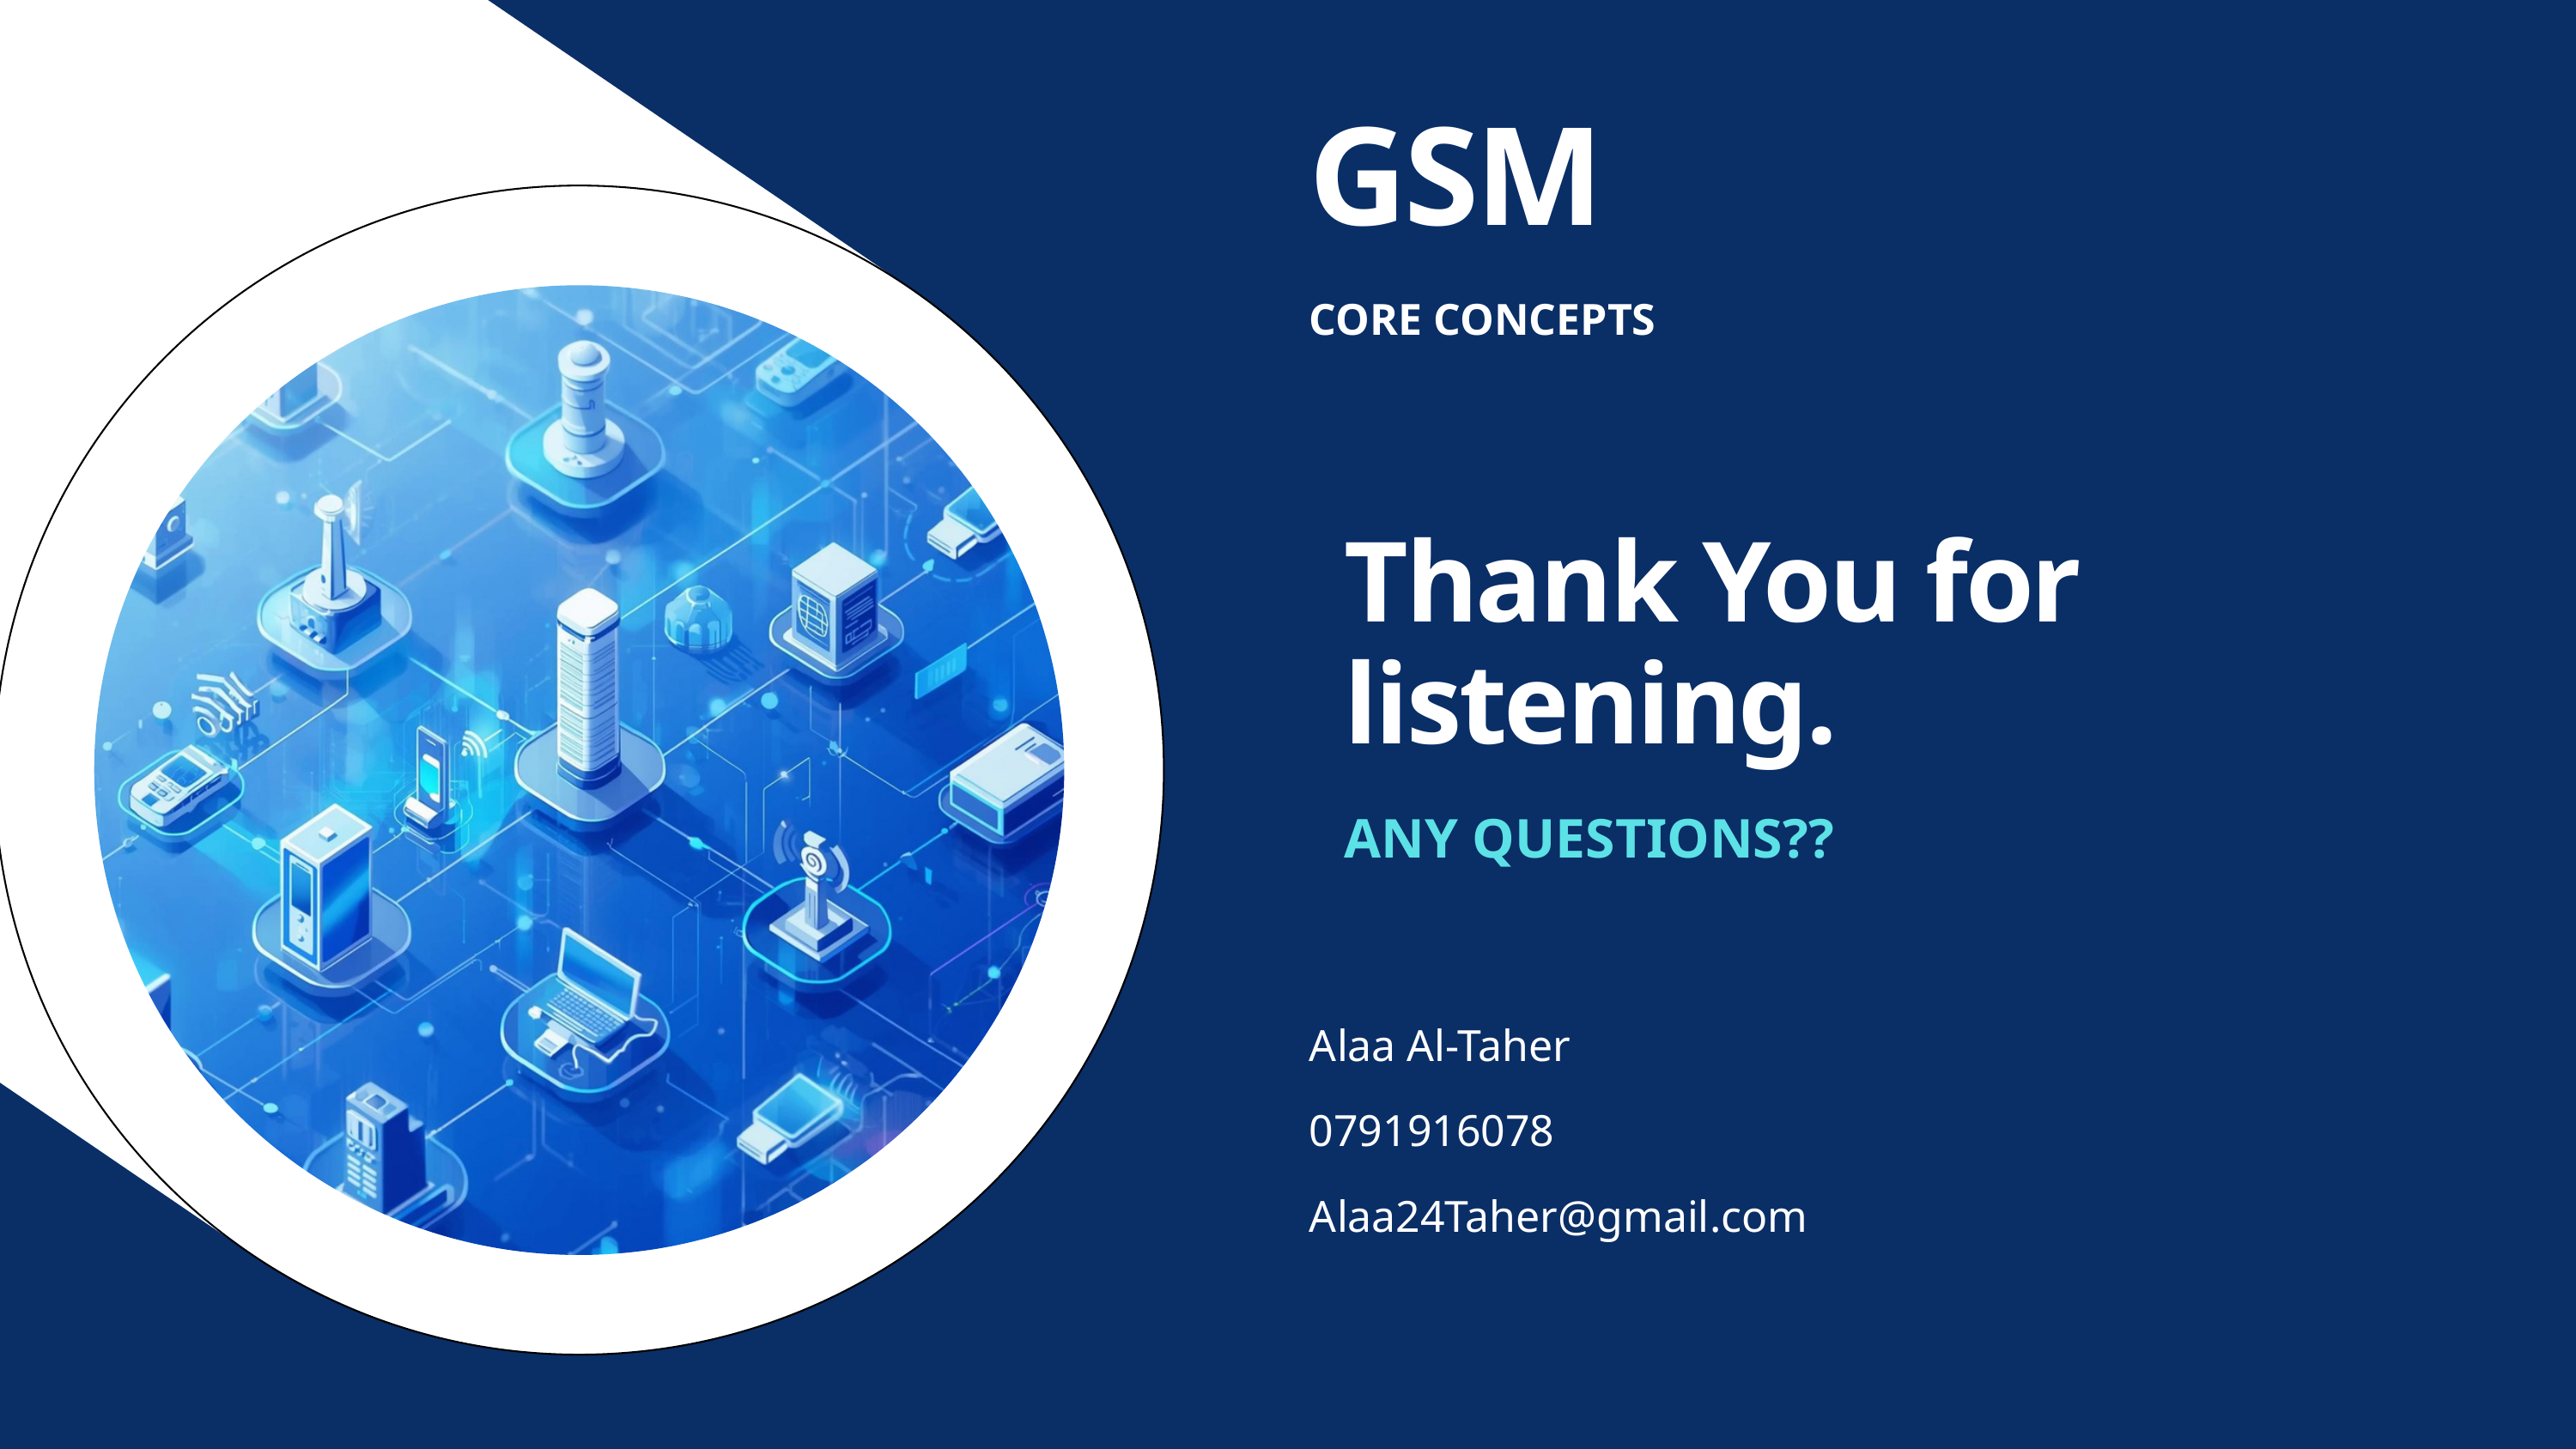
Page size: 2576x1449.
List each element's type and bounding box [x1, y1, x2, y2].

text_box [0, 0, 1164, 1355]
text_box [1309, 1013, 2323, 1235]
text_box [1309, 94, 2323, 347]
text_box [1344, 516, 2358, 870]
